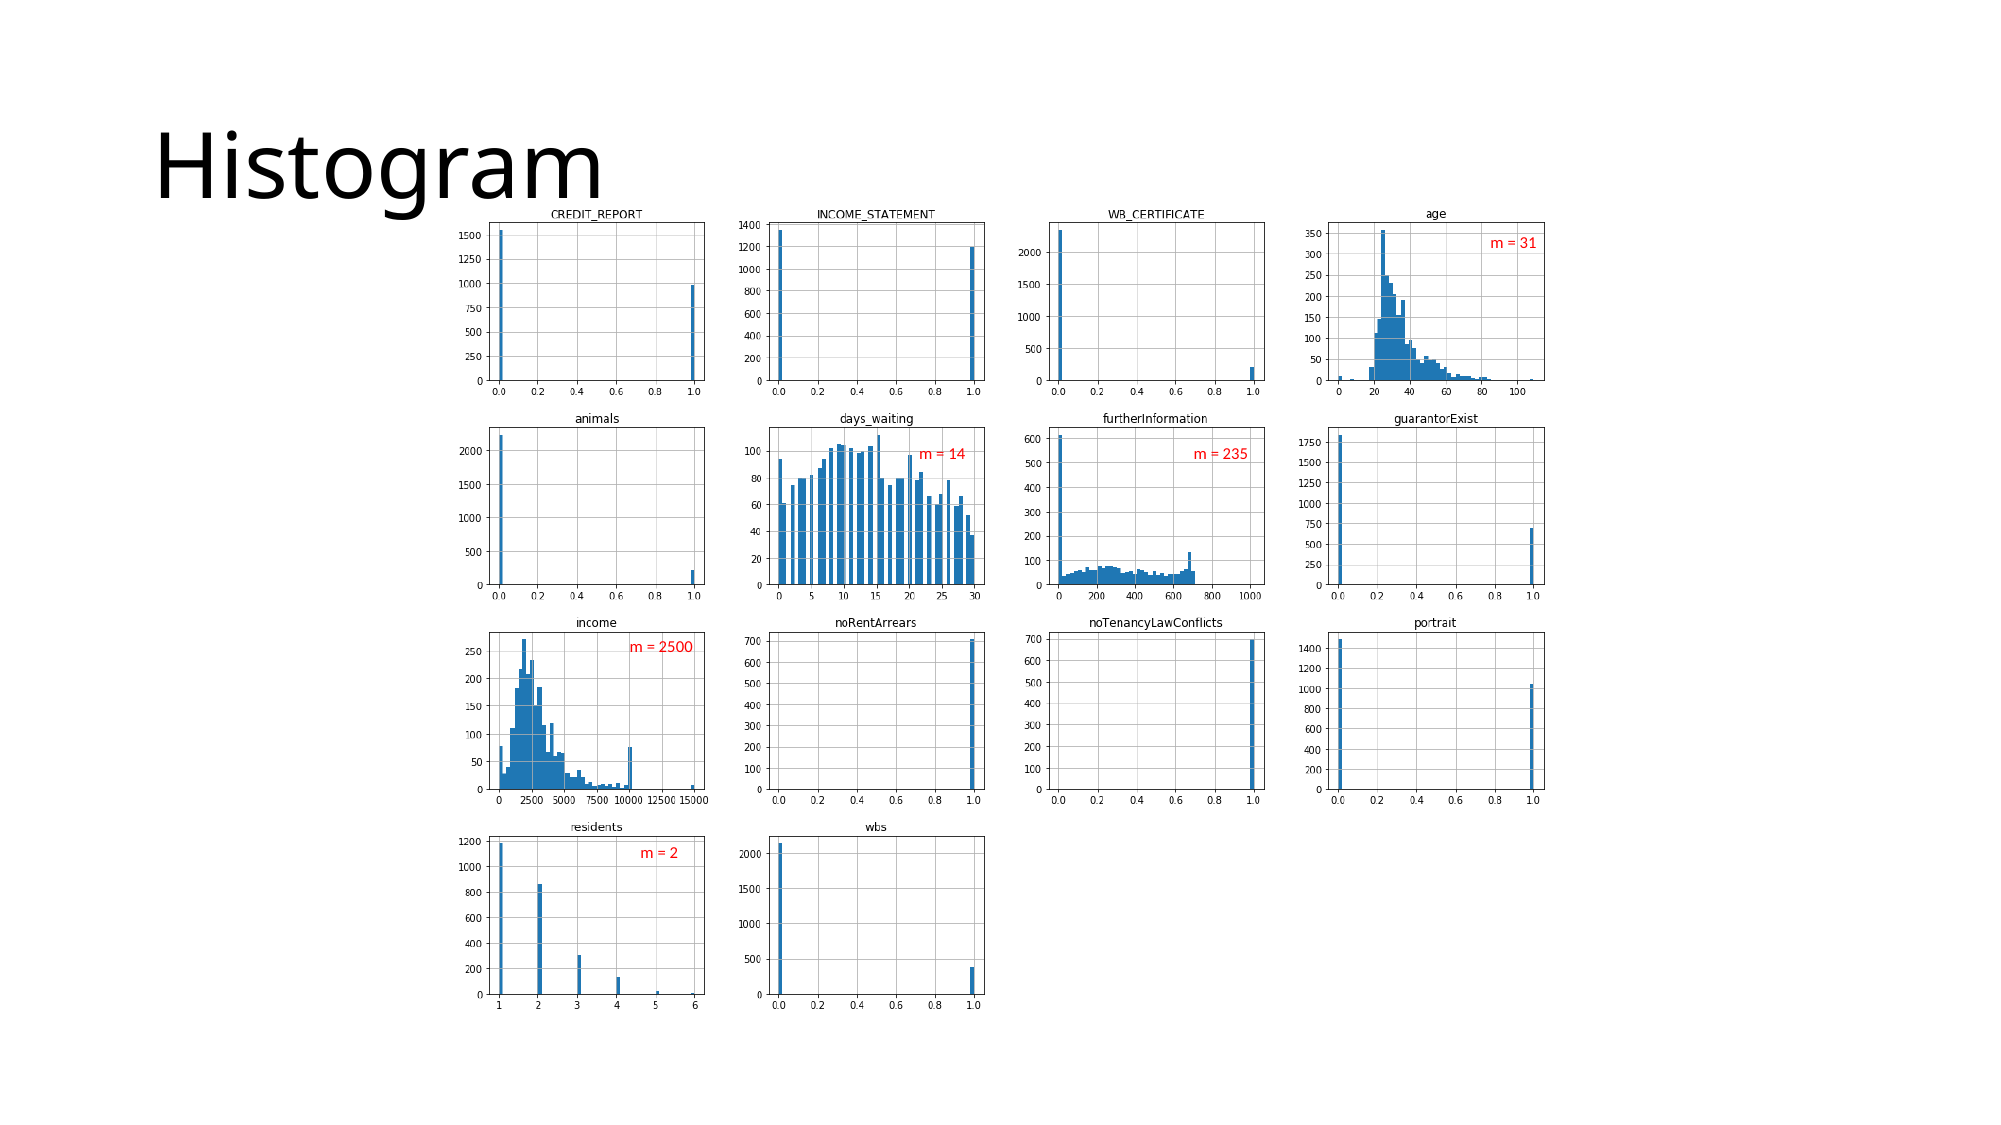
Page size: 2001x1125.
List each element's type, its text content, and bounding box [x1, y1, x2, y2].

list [451, 201, 1549, 1016]
title Histogram [137, 59, 1863, 278]
